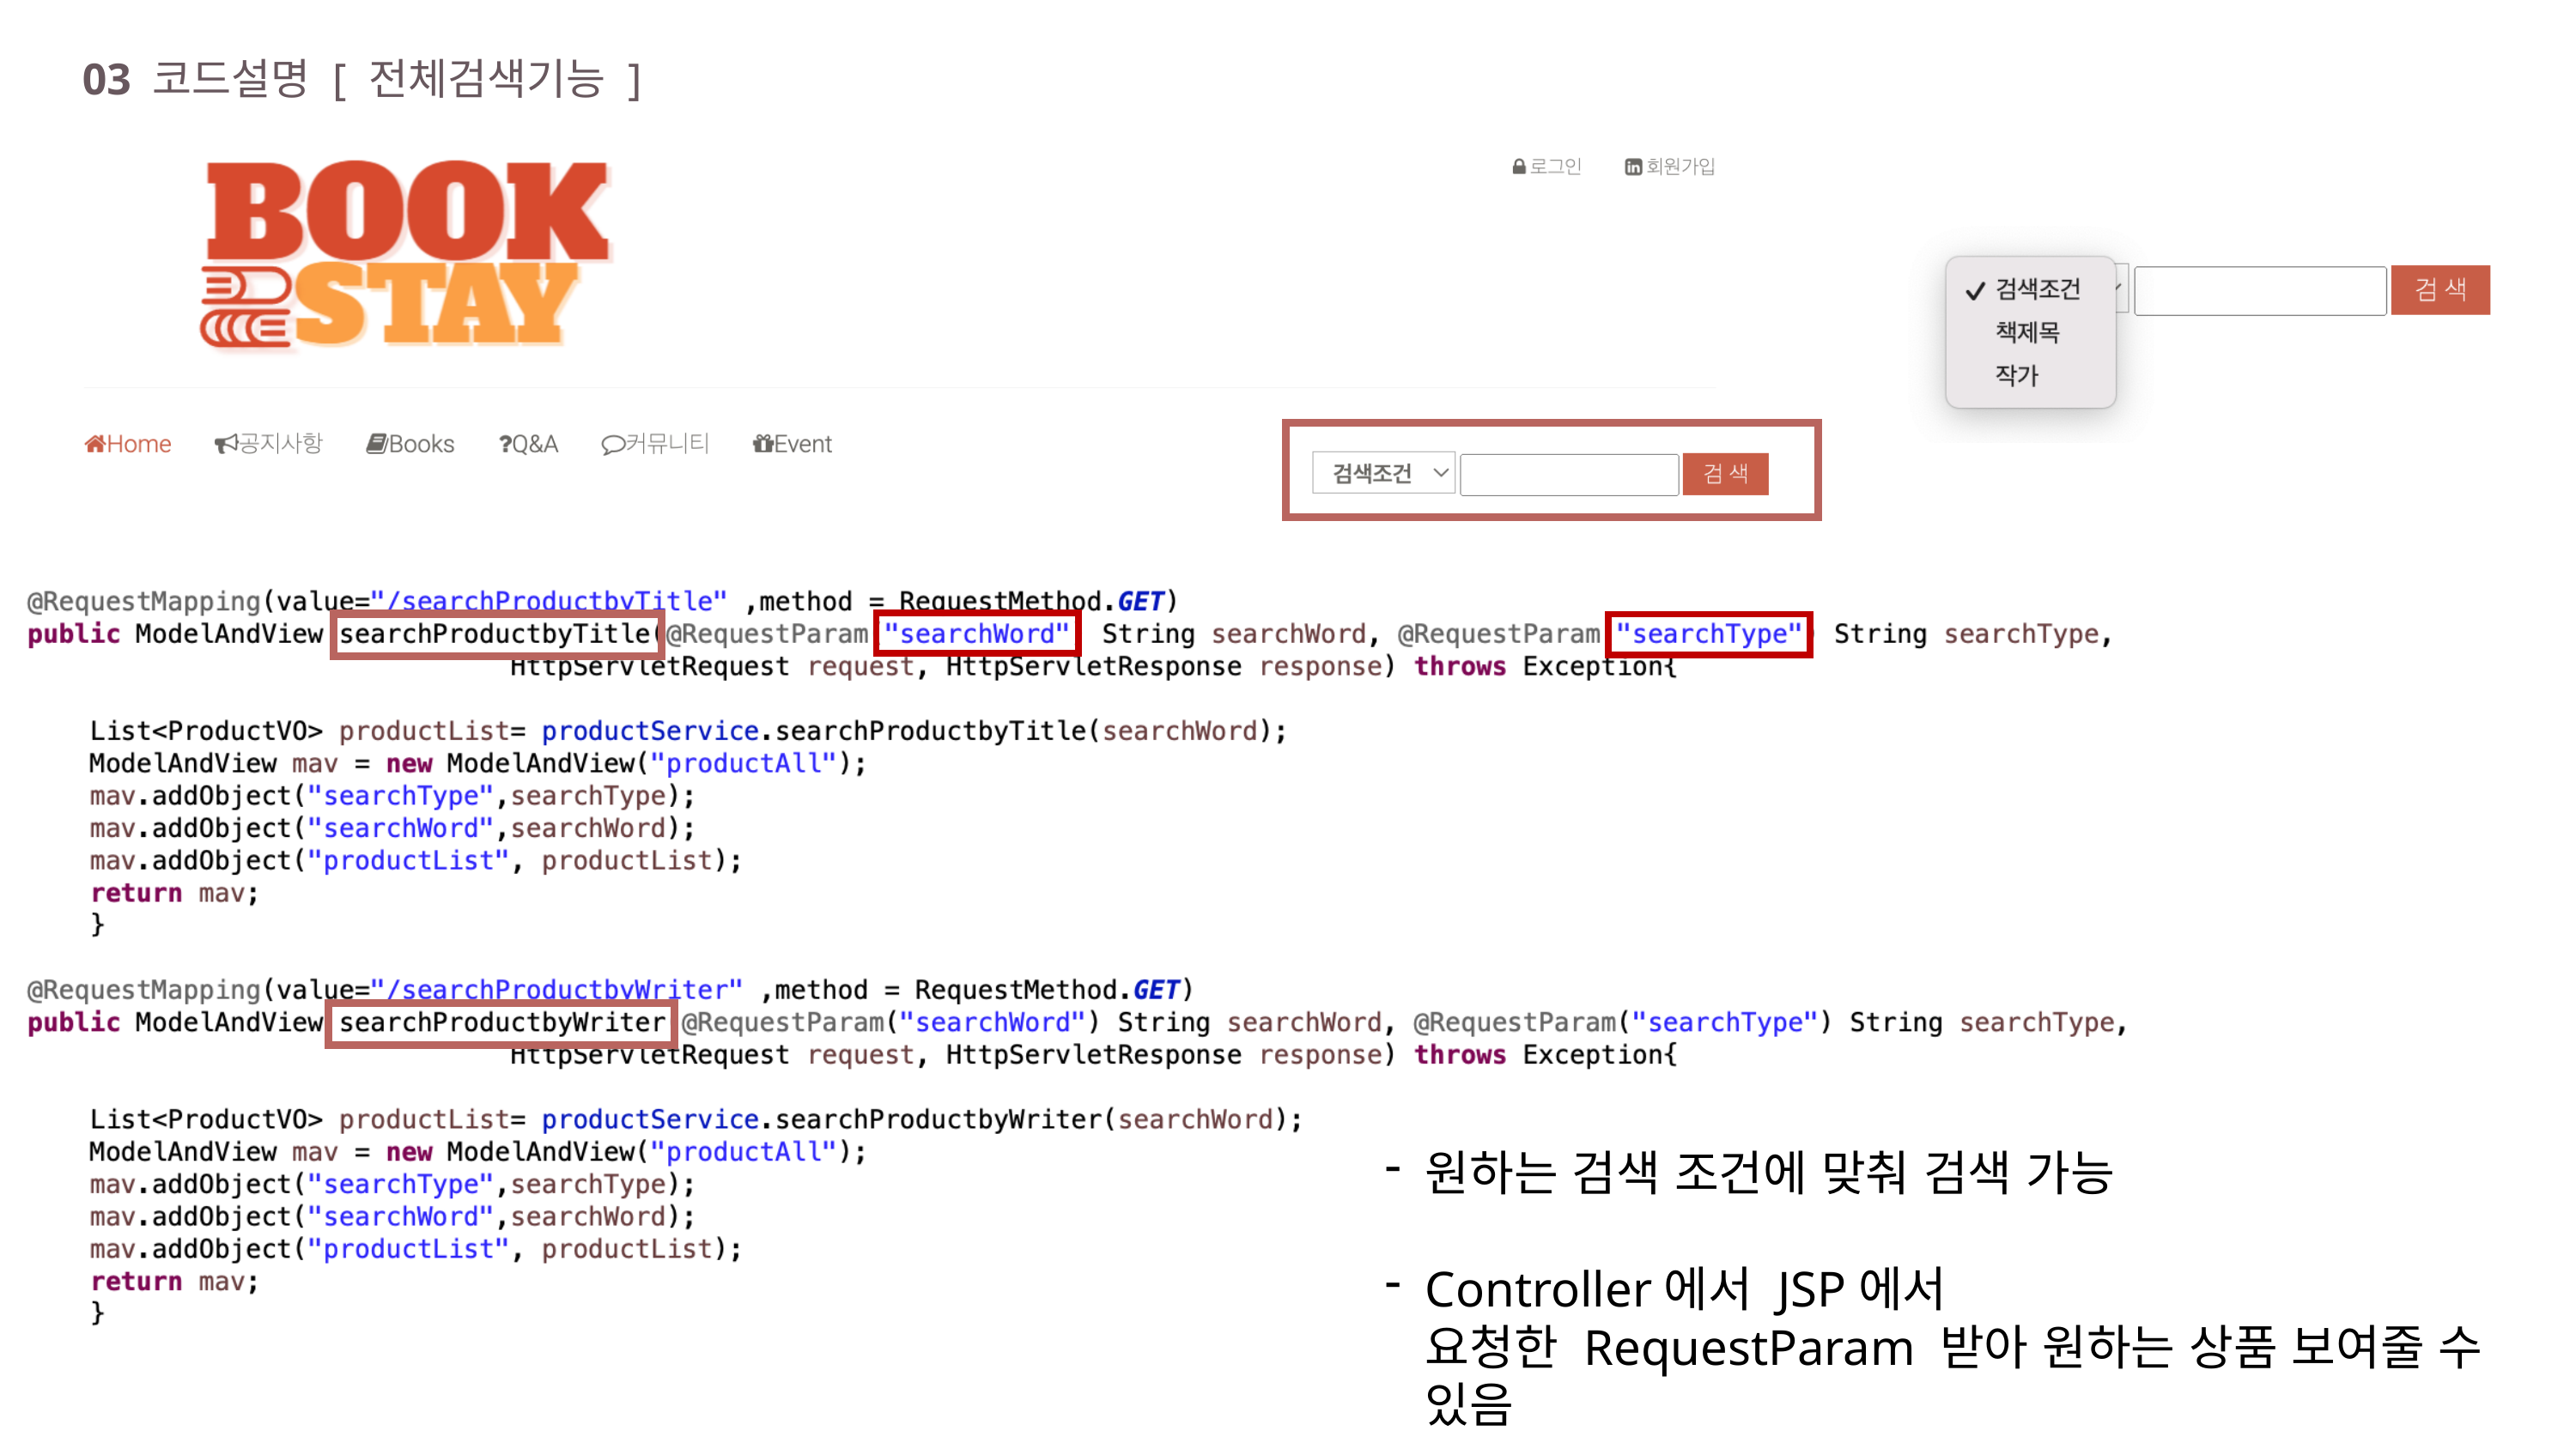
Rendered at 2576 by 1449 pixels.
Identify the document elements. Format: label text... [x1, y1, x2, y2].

picture [1880, 203, 2570, 443]
text_box 03 코드설명 [ 전체검색기능 ] [70, 45, 825, 110]
text_box 원하는 검색 조건에 맞춰 검색 가능 Controller에서 JSP에서 요청한 RequestParam 받아 원하는 상품 보여줄 수 있음 [1372, 1137, 2576, 1440]
picture [0, 112, 1834, 537]
picture [0, 572, 2148, 1336]
